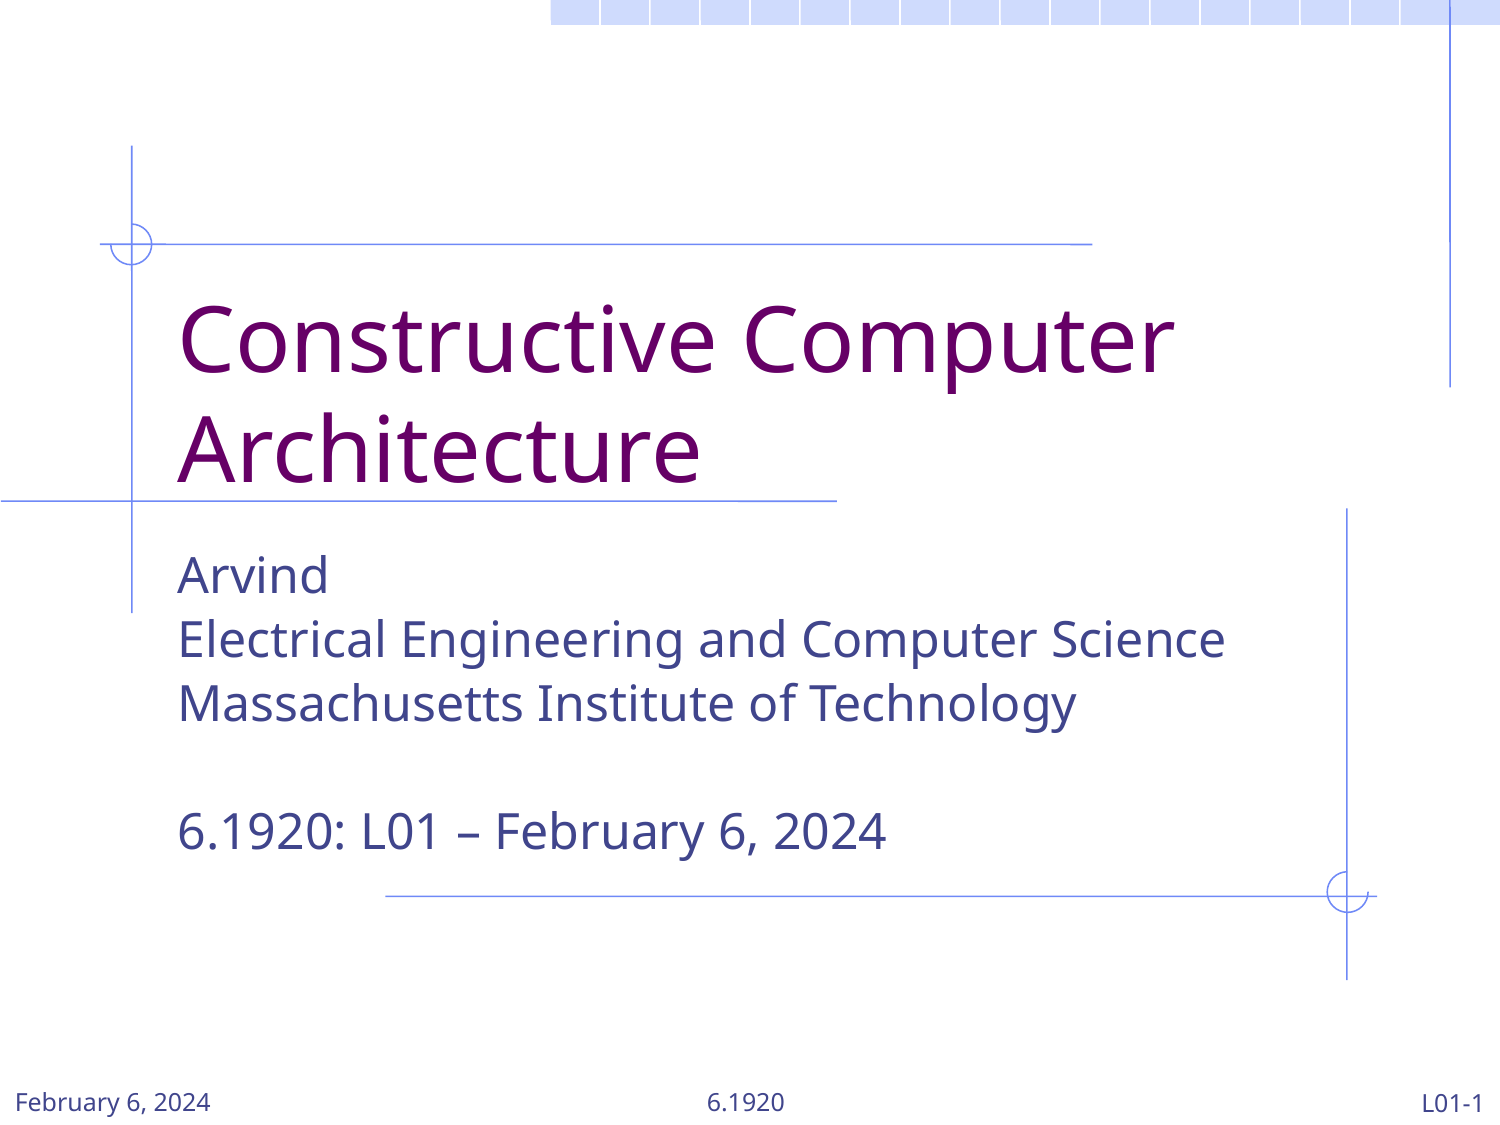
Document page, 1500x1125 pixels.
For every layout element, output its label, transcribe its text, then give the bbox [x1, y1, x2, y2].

title Constructive Computer Architecture [162, 248, 1438, 509]
slide_number L01-1 [1337, 1082, 1500, 1125]
footer 6.1920 [508, 1081, 984, 1125]
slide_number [0, 1081, 300, 1125]
subtitle Arvind Electrical Engineering and Computer Science Massachusetts Institute of Technology 6.1920: L01 – February 6, 2024 [162, 542, 1347, 900]
